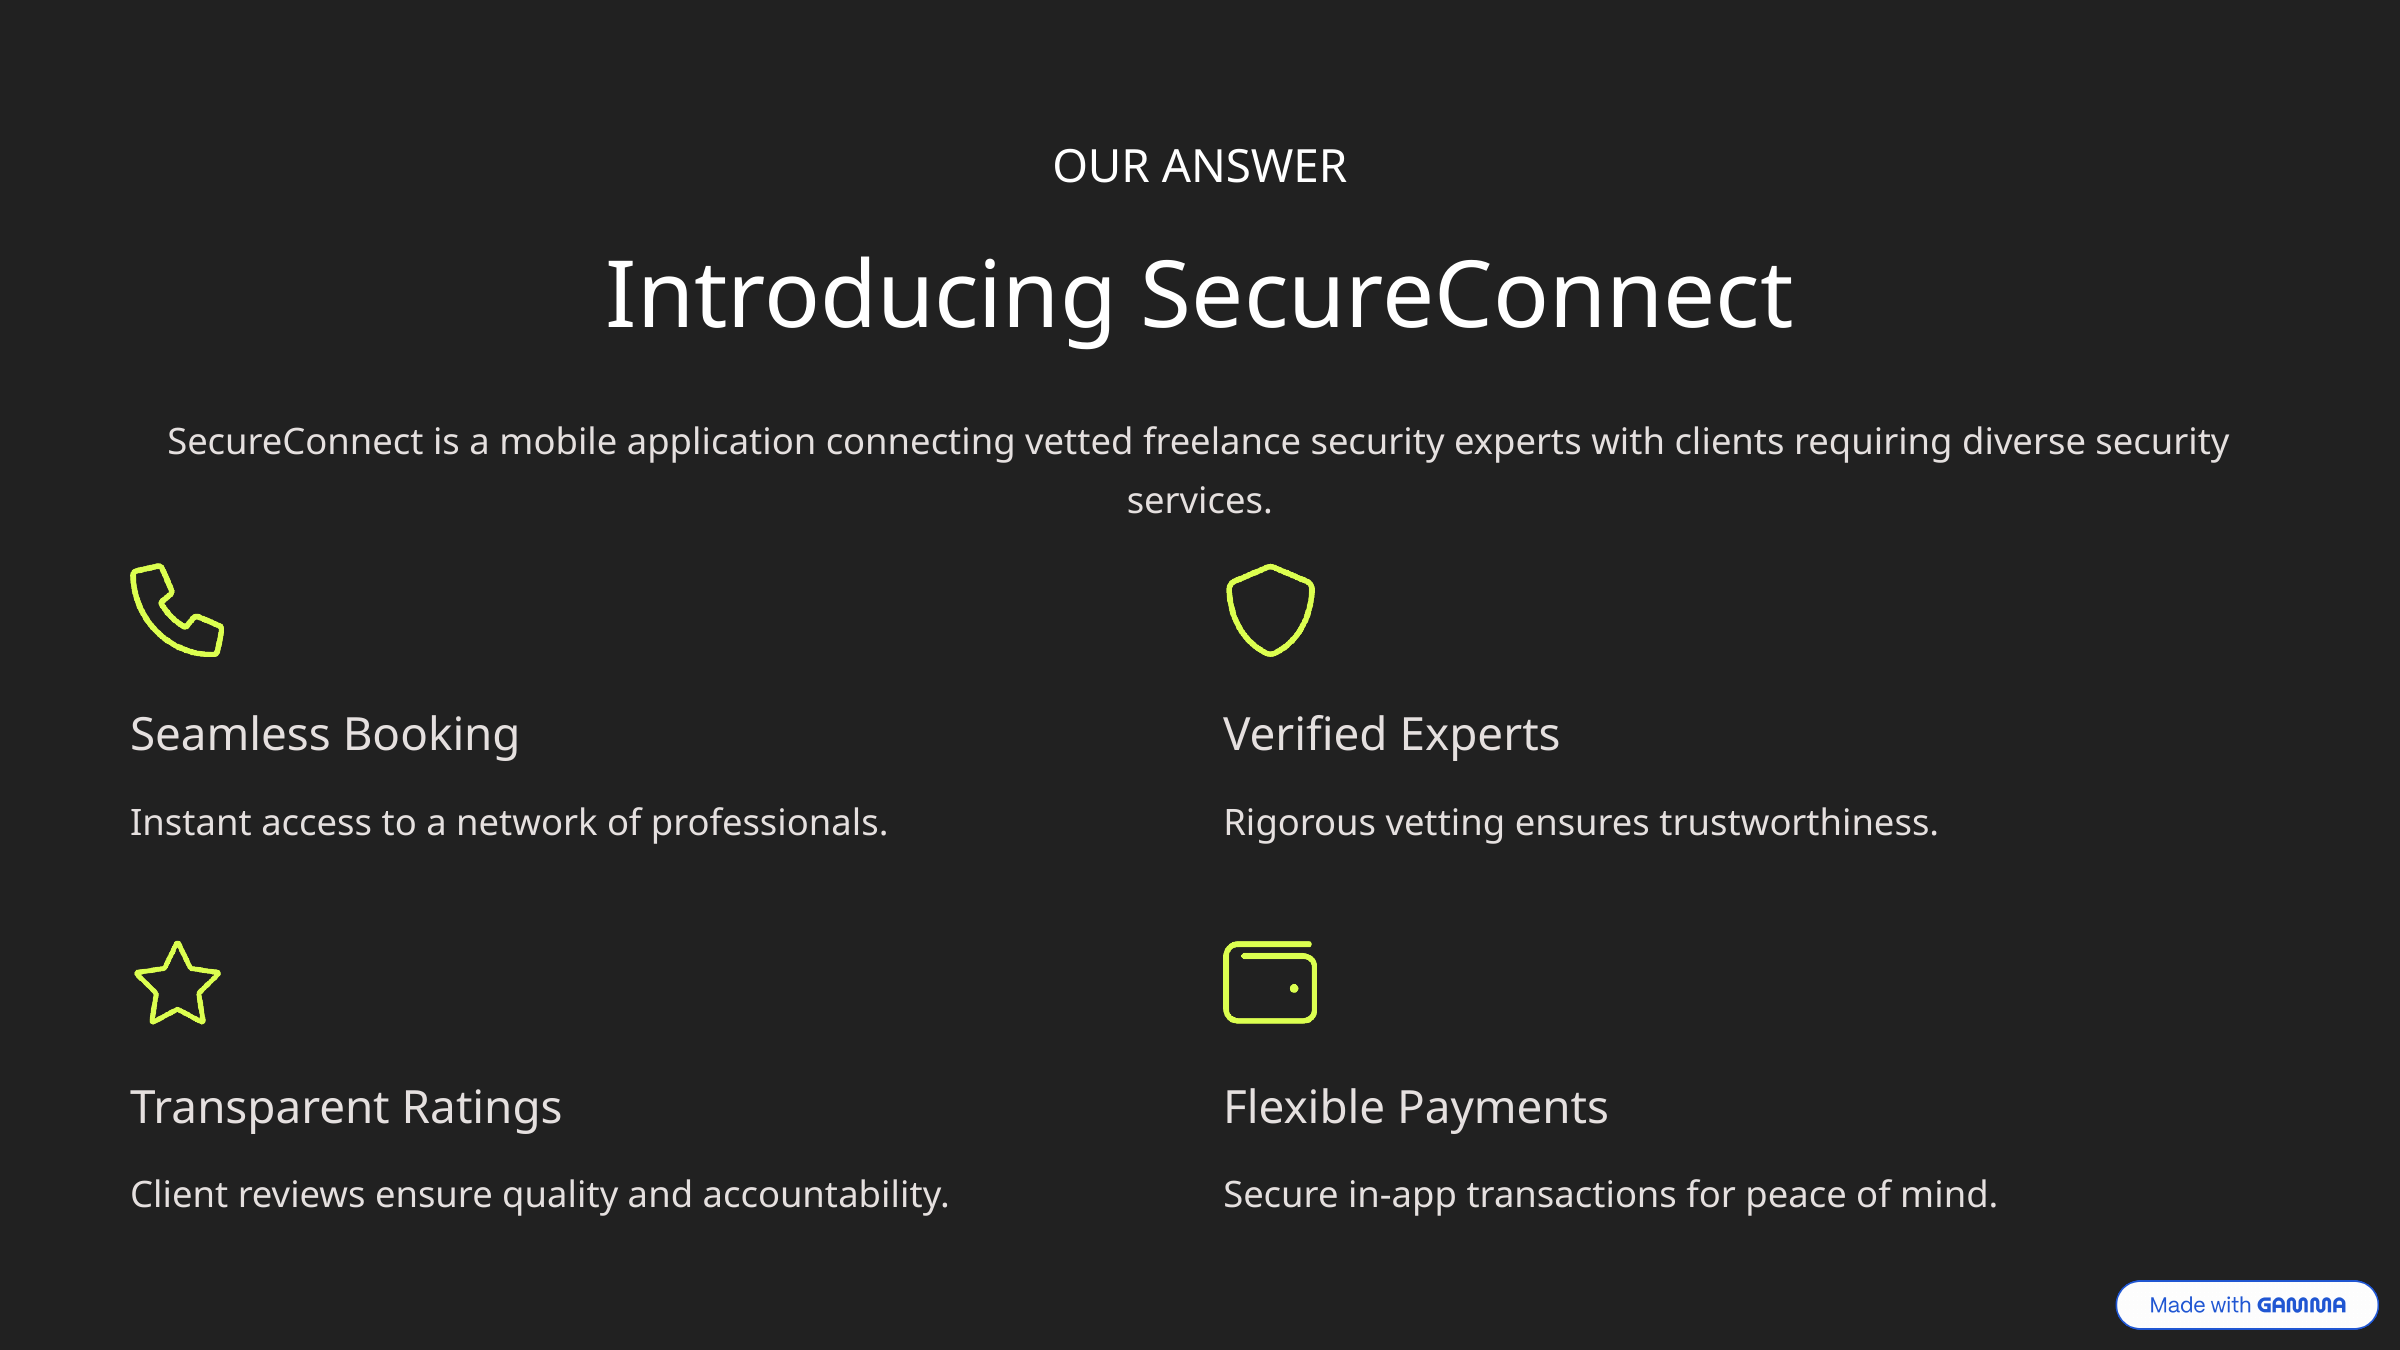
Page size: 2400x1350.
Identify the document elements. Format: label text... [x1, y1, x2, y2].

text_box Instant access to a network of professionals. [130, 783, 1177, 843]
picture [1223, 563, 1317, 657]
text_box Secure in-app transactions for peace of mind. [1223, 1155, 2270, 1216]
picture [2106, 1271, 2389, 1339]
text_box Flexible Payments [1223, 1075, 1698, 1134]
picture [130, 563, 224, 657]
text_box Verified Experts [1223, 702, 1689, 761]
text_box SecureConnect is a mobile application connecting vetted freelance security experts with clients requiring diverse security services. [130, 402, 2270, 522]
text_box Seamless Booking [130, 702, 596, 761]
text_box Client reviews ensure quality and accountability. [130, 1155, 1177, 1216]
picture [130, 935, 224, 1029]
text_box Introducing SecureConnect [502, 230, 1898, 347]
picture [1223, 935, 1317, 1029]
text_box OUR ANSWER [967, 134, 1433, 193]
text_box Transparent Ratings [130, 1075, 661, 1134]
text_box Rigorous vetting ensures trustworthiness. [1223, 783, 2270, 843]
